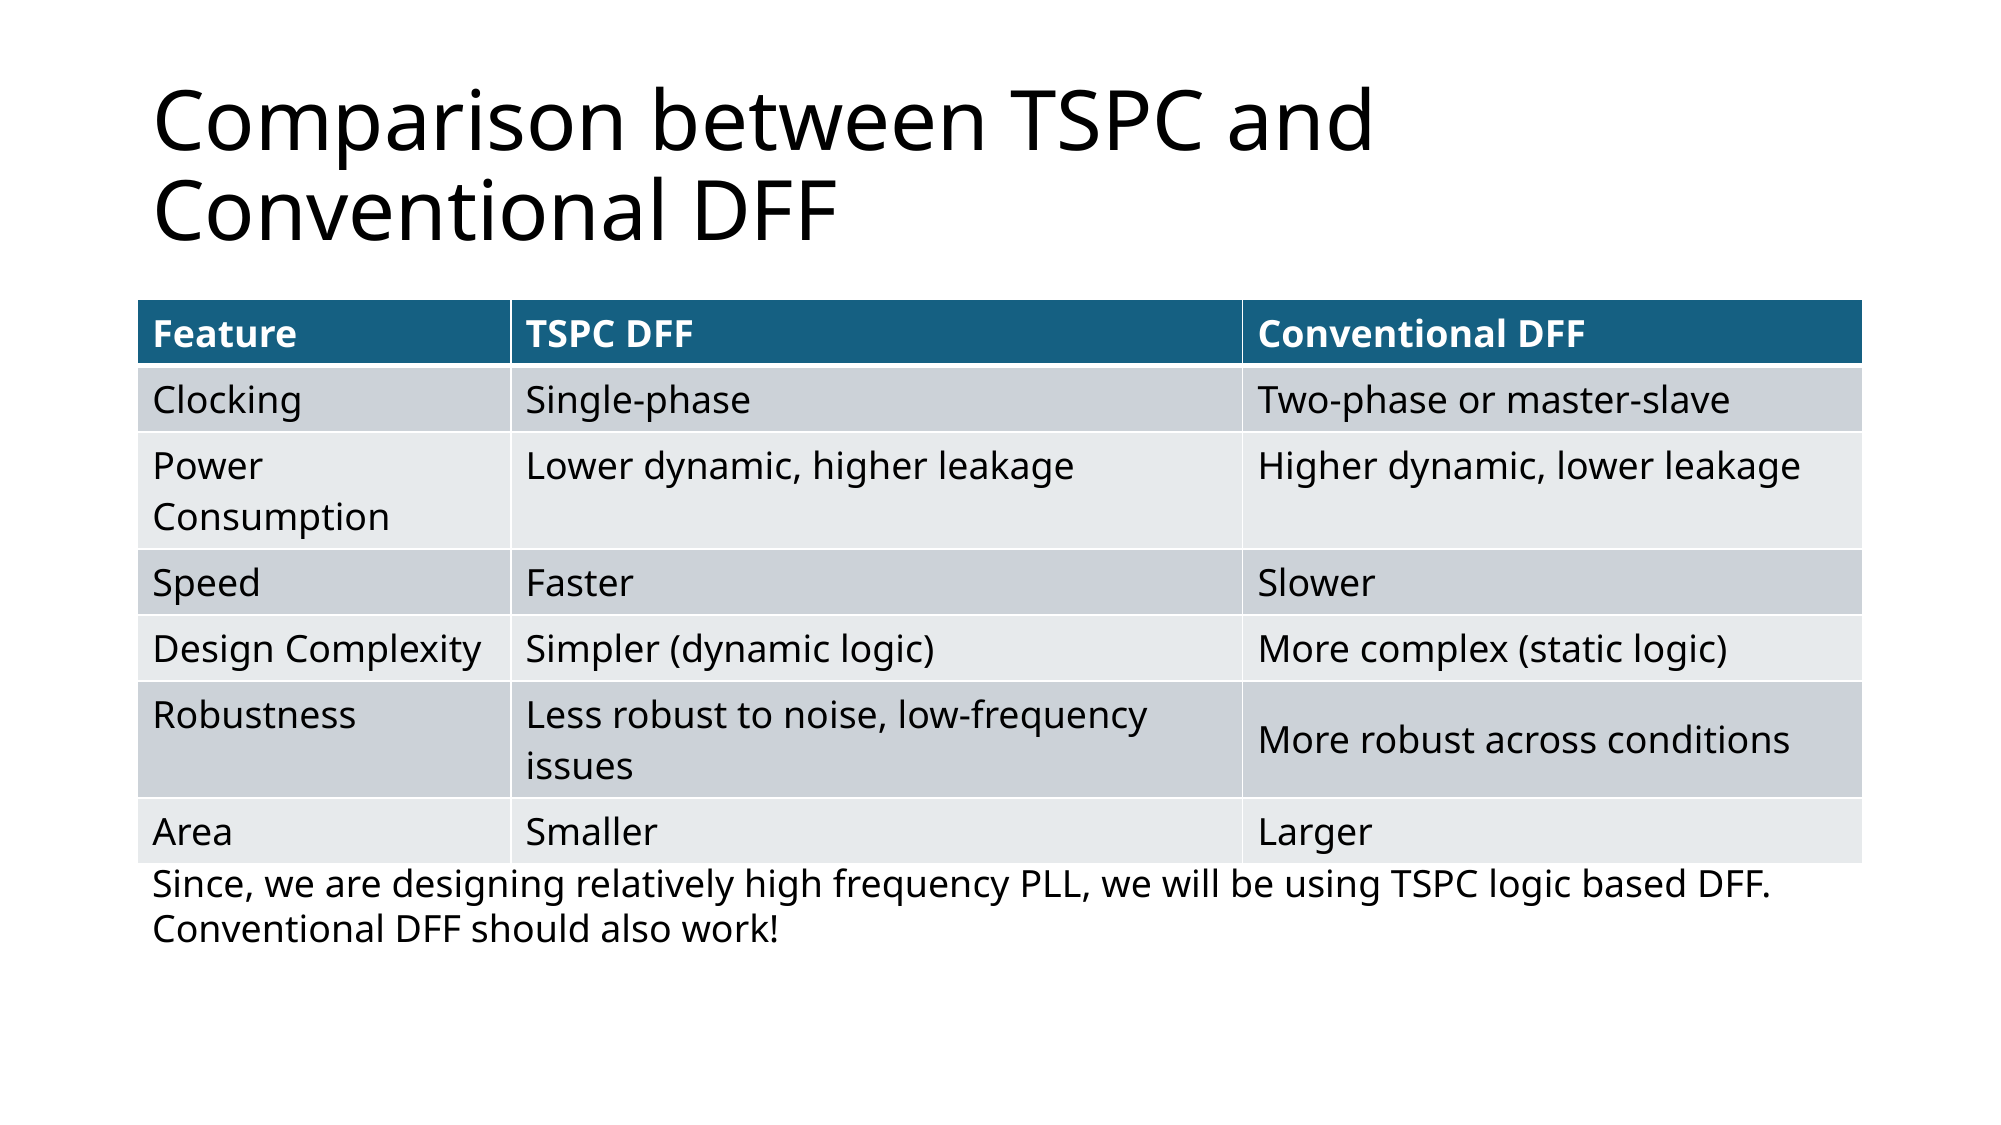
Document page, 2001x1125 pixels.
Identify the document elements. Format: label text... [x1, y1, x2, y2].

table_cell Clocking [138, 368, 510, 431]
table_cell More robust across conditions [1243, 682, 1862, 797]
table_header Conventional DFF [1243, 300, 1862, 363]
table_cell Lower dynamic, higher leakage [512, 433, 1242, 548]
text_box Since, we are designing relatively high frequency PLL, we will be using TSPC logic based DFF. Conventional DFF should also work! [137, 852, 1925, 958]
table_cell Single-phase [512, 368, 1242, 431]
table_cell Speed [138, 550, 510, 614]
table_header TSPC DFF [512, 300, 1242, 363]
table_cell Slower [1243, 550, 1862, 614]
table_cell More complex (static logic) [1243, 616, 1862, 680]
table_cell Two-phase or master-slave [1243, 368, 1862, 431]
table_cell Smaller [512, 799, 1242, 852]
table_cell Area [138, 799, 510, 852]
table_cell Less robust to noise, low-frequency issues [512, 682, 1242, 797]
table_cell Power Consumption [138, 433, 510, 548]
table_cell Simpler (dynamic logic) [512, 616, 1242, 680]
table_cell Higher dynamic, lower leakage [1243, 433, 1862, 548]
title Comparison between TSPC and Conventional DFF [137, 59, 1863, 278]
table_header Feature [138, 300, 510, 363]
table_cell Faster [512, 550, 1242, 614]
table_cell Robustness [138, 682, 510, 797]
table_cell Design Complexity [138, 616, 510, 680]
table_cell Larger [1243, 799, 1862, 852]
